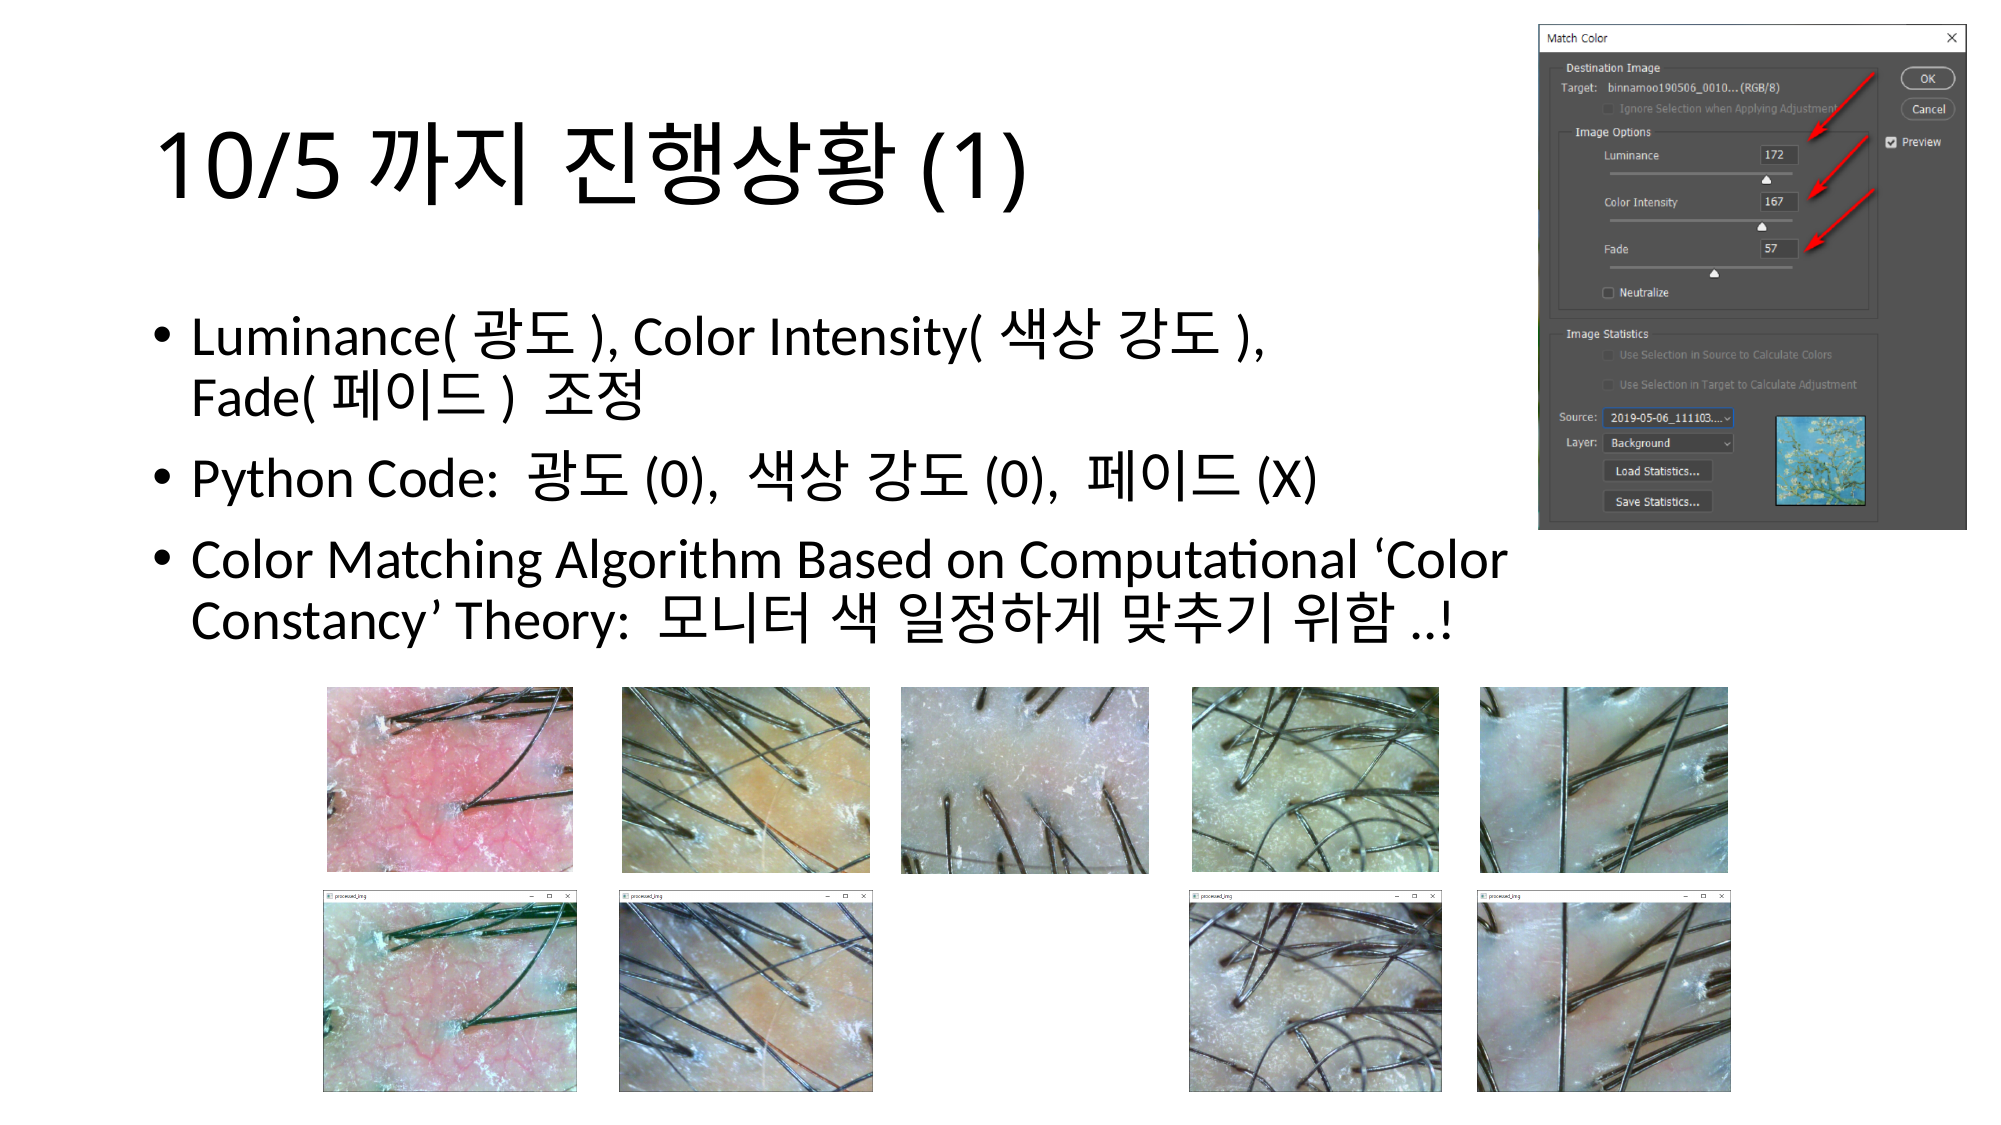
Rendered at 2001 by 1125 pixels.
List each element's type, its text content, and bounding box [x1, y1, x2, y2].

picture [326, 687, 573, 872]
picture [1192, 687, 1439, 872]
picture [1189, 890, 1442, 1092]
picture [1477, 890, 1731, 1092]
picture [901, 687, 1149, 874]
picture [1480, 687, 1728, 873]
title 10/5까지 진행상황(1) [137, 59, 1537, 278]
picture [622, 687, 870, 873]
picture [323, 890, 577, 1092]
picture [1537, 24, 1967, 530]
picture [619, 890, 873, 1092]
list Luminance(광도), Color Intensity(색상 강도), Fade(페이드) 조정 Python Code: 광도(0), 색상 강도(0), 페이드(X) Color Matching Algorithm Based on Computational ‘Color Constancy’ Theory: 모니터 색 일정하게 맞추기 위함..! [137, 299, 1525, 670]
